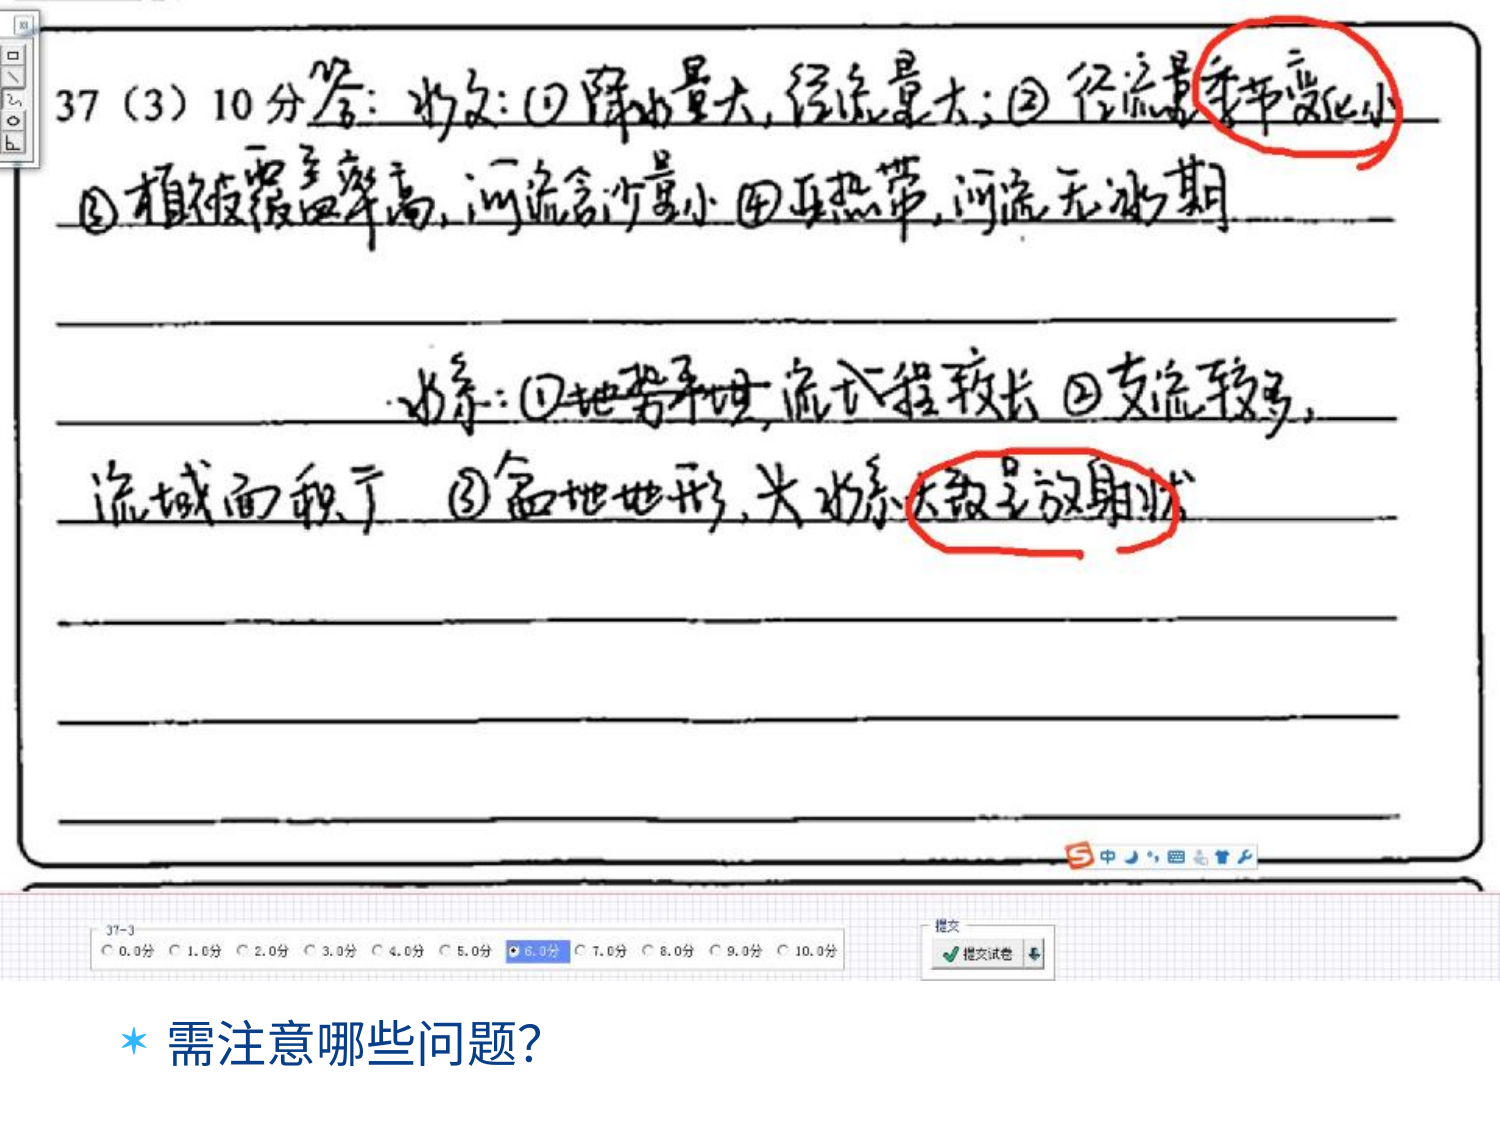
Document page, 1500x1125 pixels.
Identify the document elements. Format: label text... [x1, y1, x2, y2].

list 需注意哪些问题？ [106, 1004, 1288, 1108]
picture [0, 0, 1500, 981]
